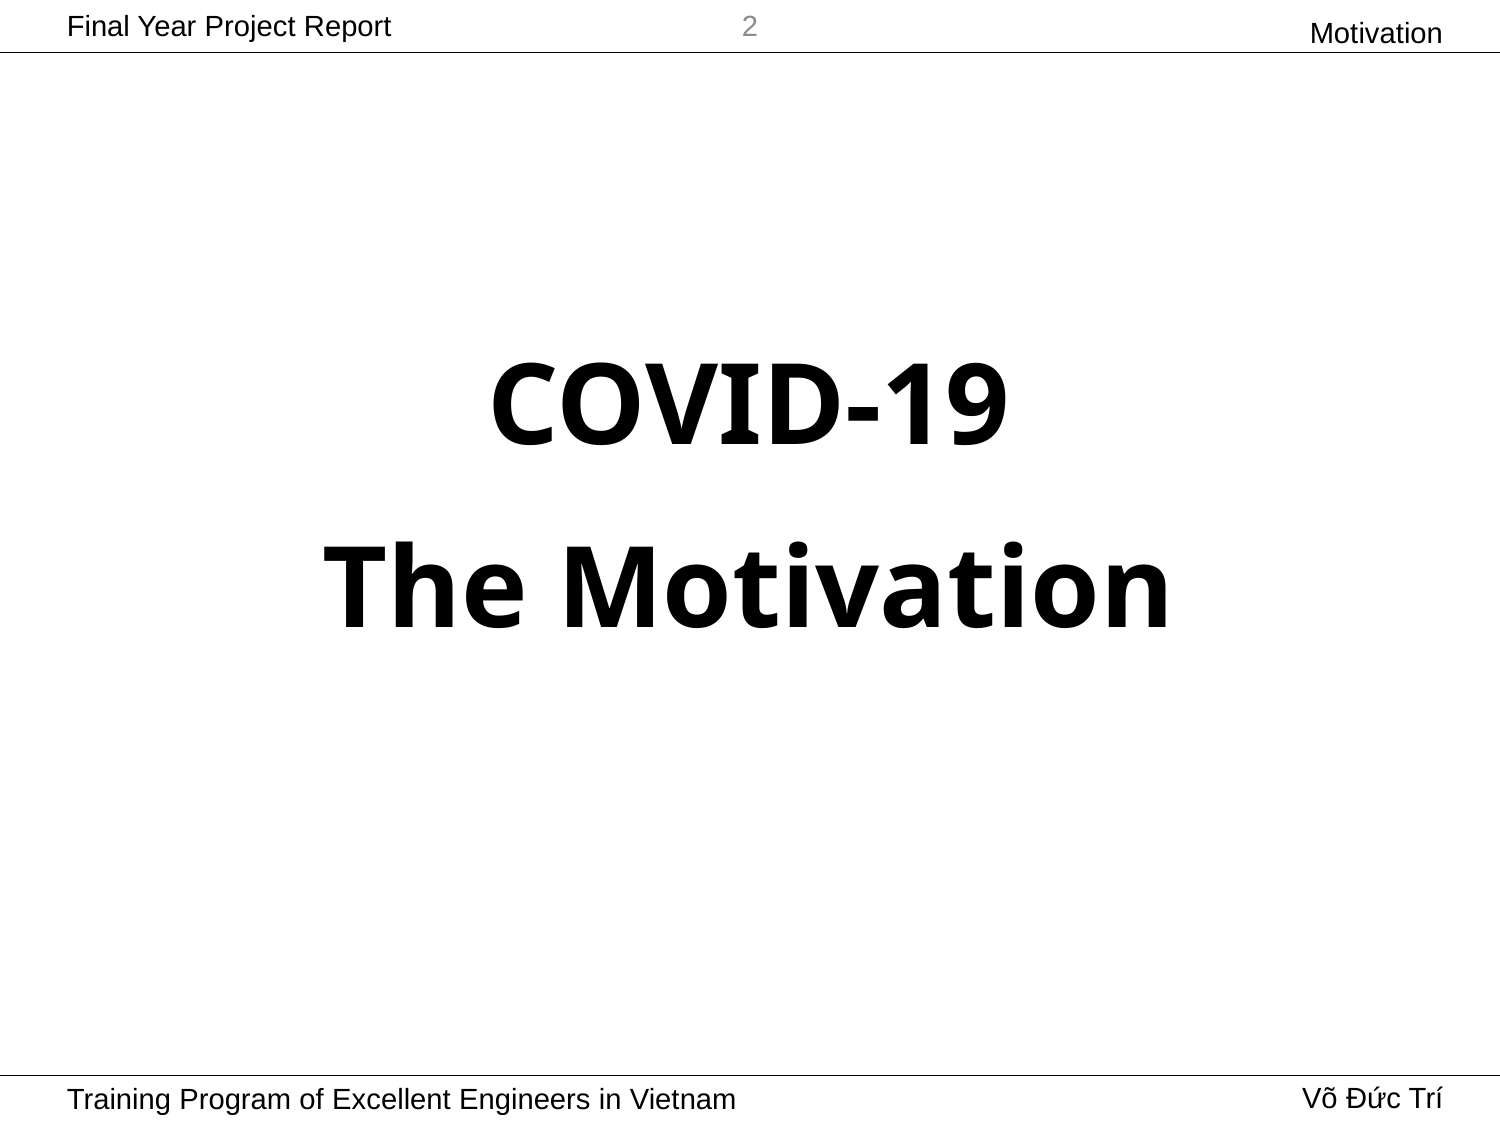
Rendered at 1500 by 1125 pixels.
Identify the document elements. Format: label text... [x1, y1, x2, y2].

slide_number 2 [686, 0, 814, 49]
list COVID-19 The Motivation [52, 385, 1446, 569]
list Motivation [837, 0, 1459, 50]
